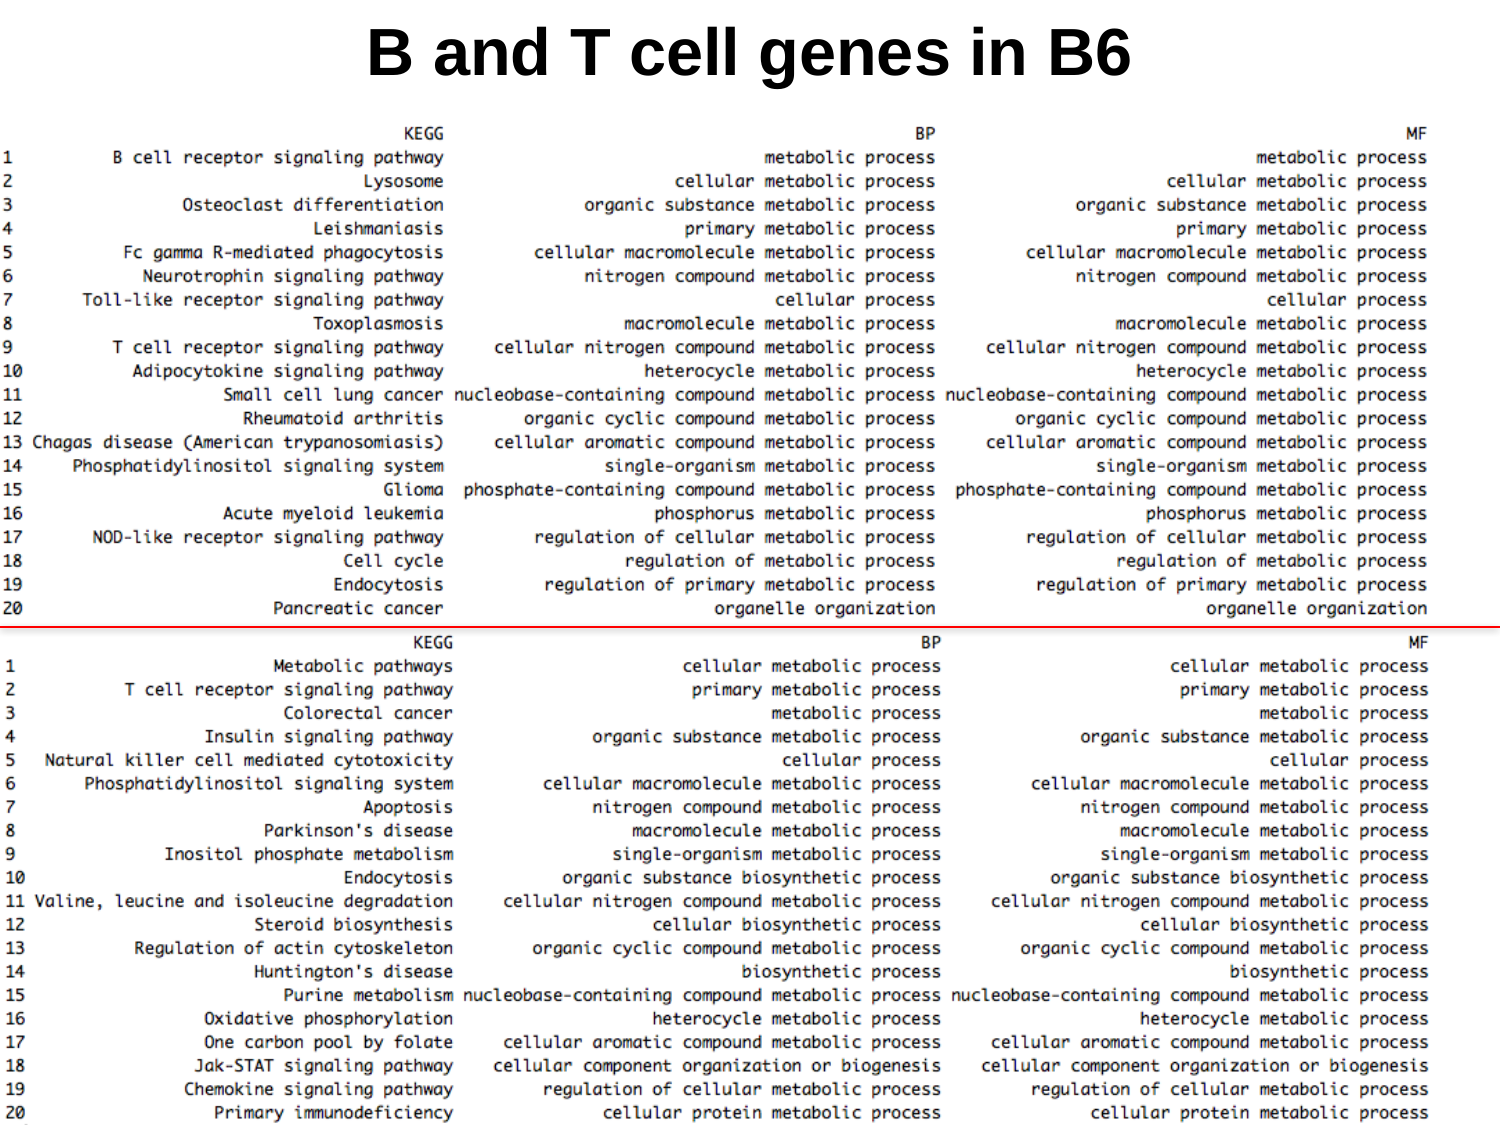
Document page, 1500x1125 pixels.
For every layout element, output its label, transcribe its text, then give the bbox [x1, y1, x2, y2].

title B and T cell genes in B6 [75, 0, 1425, 98]
picture [0, 123, 1449, 620]
picture [0, 631, 1449, 1125]
